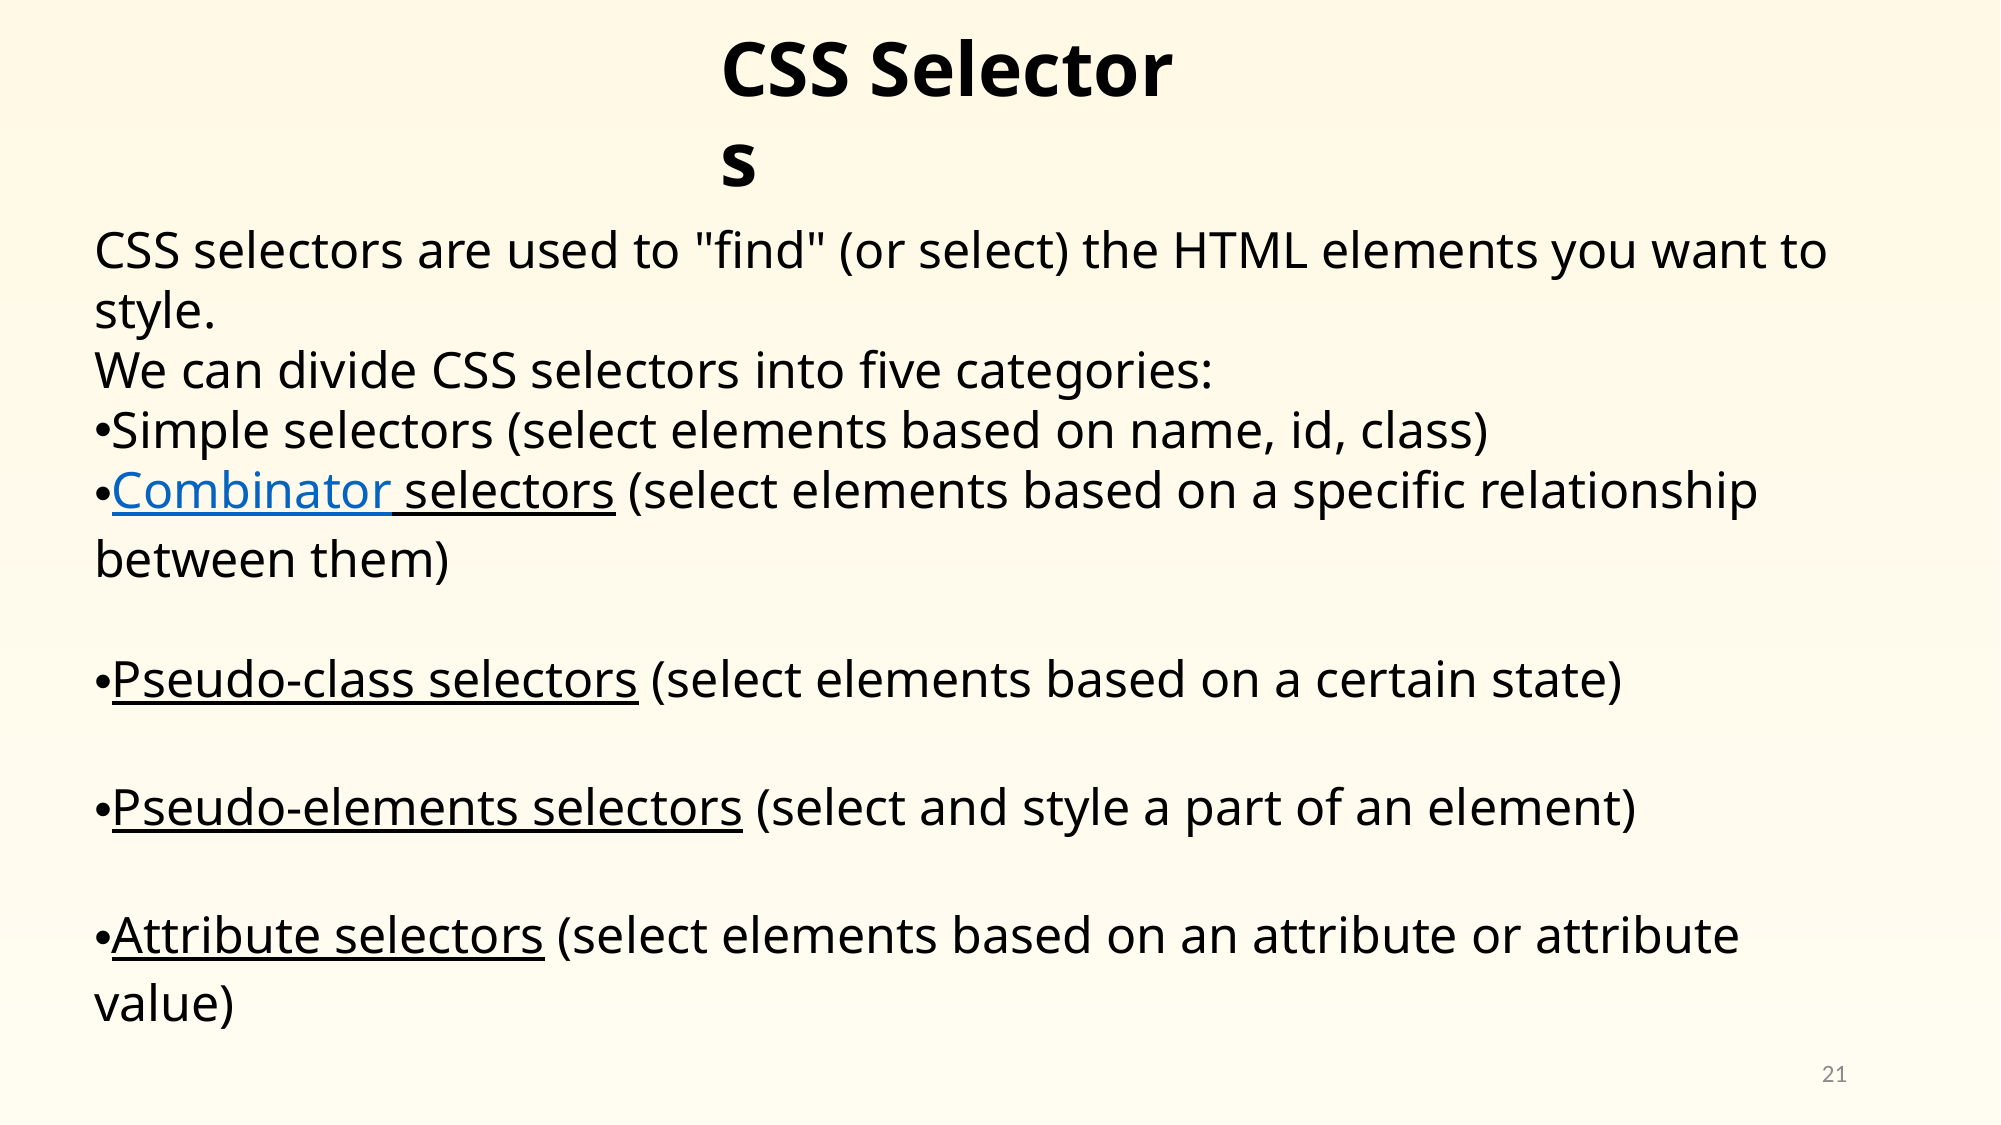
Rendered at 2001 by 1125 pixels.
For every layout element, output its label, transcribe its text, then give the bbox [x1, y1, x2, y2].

text_box CSS selectors are used to "find" (or select) the HTML elements you want to style. We can divide CSS selectors into five categories: Simple selectors (select elements based on name, id, class) Combinator selectors (select elements based on a specific relationship between them) Pseudo-class selectors (select elements based on a certain state) Pseudo-elements selectors (select and style a part of an element) Attribute selectors (select elements based on an attribute or attribute value) [79, 211, 1891, 1040]
slide_number 21 [1412, 1042, 1863, 1103]
text_box CSS Selectors [705, 14, 1222, 209]
